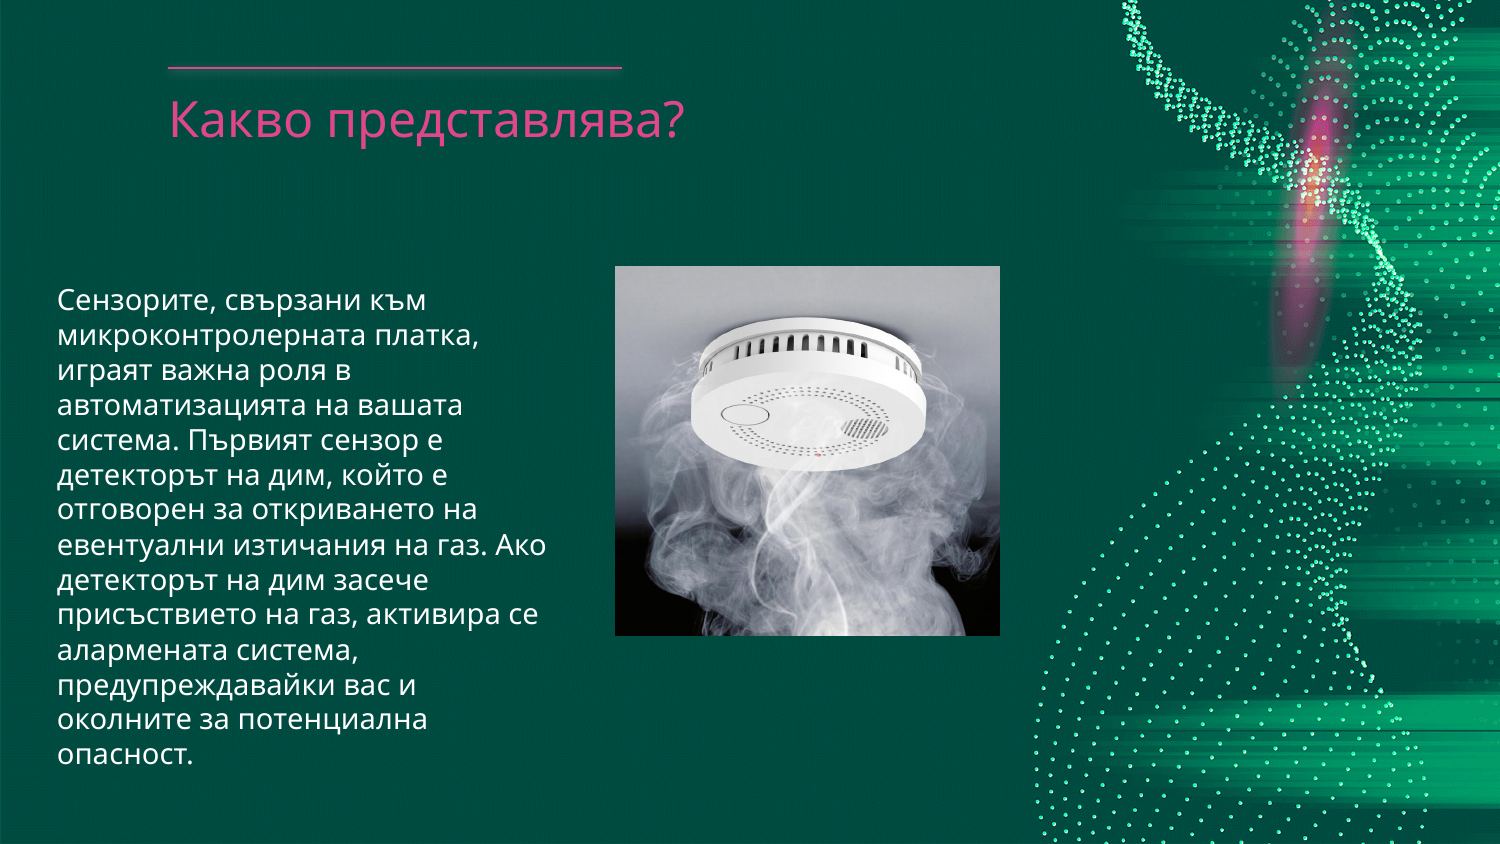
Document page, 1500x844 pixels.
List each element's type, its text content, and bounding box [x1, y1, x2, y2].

list Сензорите, свързани към микроконтролерната платка, играят важна роля в автоматизацията на вашата система. Първият сензор е детекторът на дим, който е отговорен за откриването на евентуални изтичания на газ. Ако детекторът на дим засече присъствието на газ, активира се алармената система, предупреждавайки вас и околните за потенциална опасност. [41, 266, 574, 644]
picture [0, 0, 1500, 844]
title Какво представлява? [153, 72, 914, 228]
